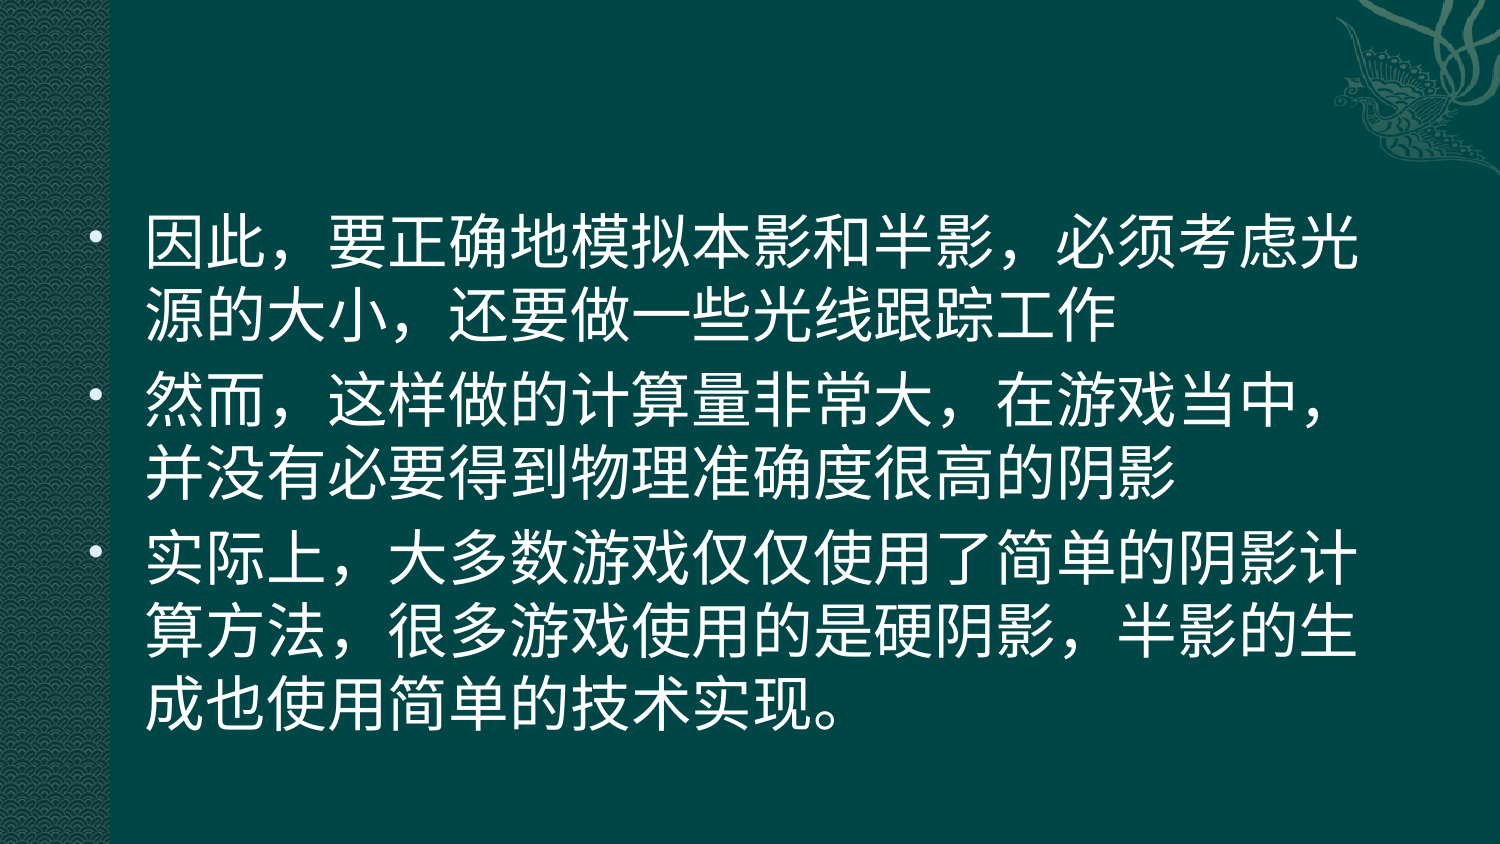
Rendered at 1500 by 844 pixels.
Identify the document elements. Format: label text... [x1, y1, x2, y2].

picture [0, 0, 110, 844]
list 因此，要正确地模拟本影和半影，必须考虑光源的大小，还要做一些光线跟踪工作 然而，这样做的计算量非常大，在游戏当中，并没有必要得到物理准确度很高的阴影 实际上，大多数游戏仅仅使用了简单的阴影计算方法，很多游戏使用的是硬阴影，半影的生成也使用简单的技术实现。 [75, 196, 1425, 754]
